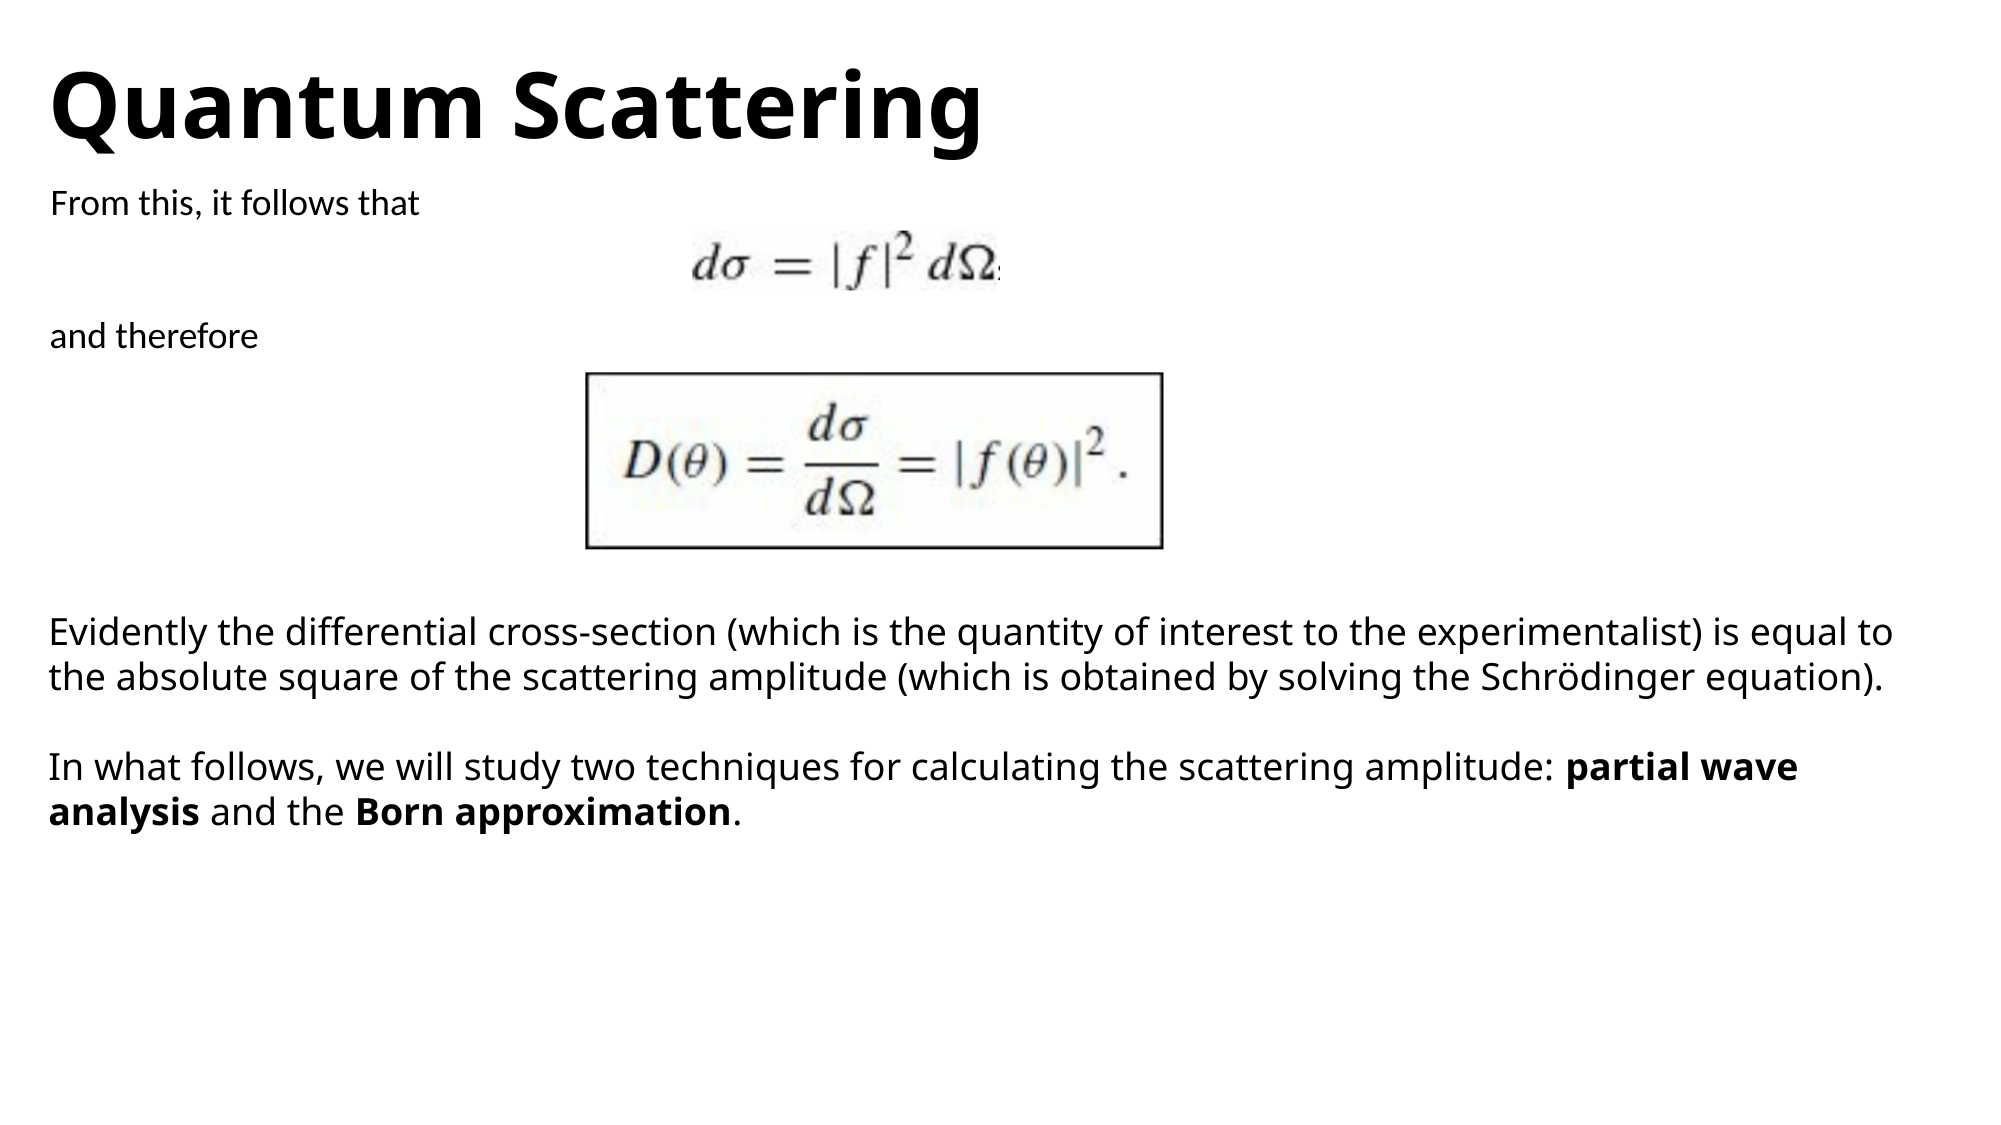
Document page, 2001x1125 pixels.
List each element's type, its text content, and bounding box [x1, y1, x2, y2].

text_box Quantum Scattering [33, 0, 1759, 218]
picture [683, 217, 1000, 303]
text_box From this, it follows that [35, 170, 436, 231]
text_box and therefore [34, 303, 275, 364]
picture [576, 364, 1175, 563]
text_box Evidently the differential cross-section (which is the quantity of interest to the experimentalist) is equal to the absolute square of the scattering amplitude (which is obtained by solving the Schrödinger equation). In what follows, we will study two techniques for calculating the scattering amplitude: partial wave analysis and the Born approximation. [33, 600, 1969, 841]
